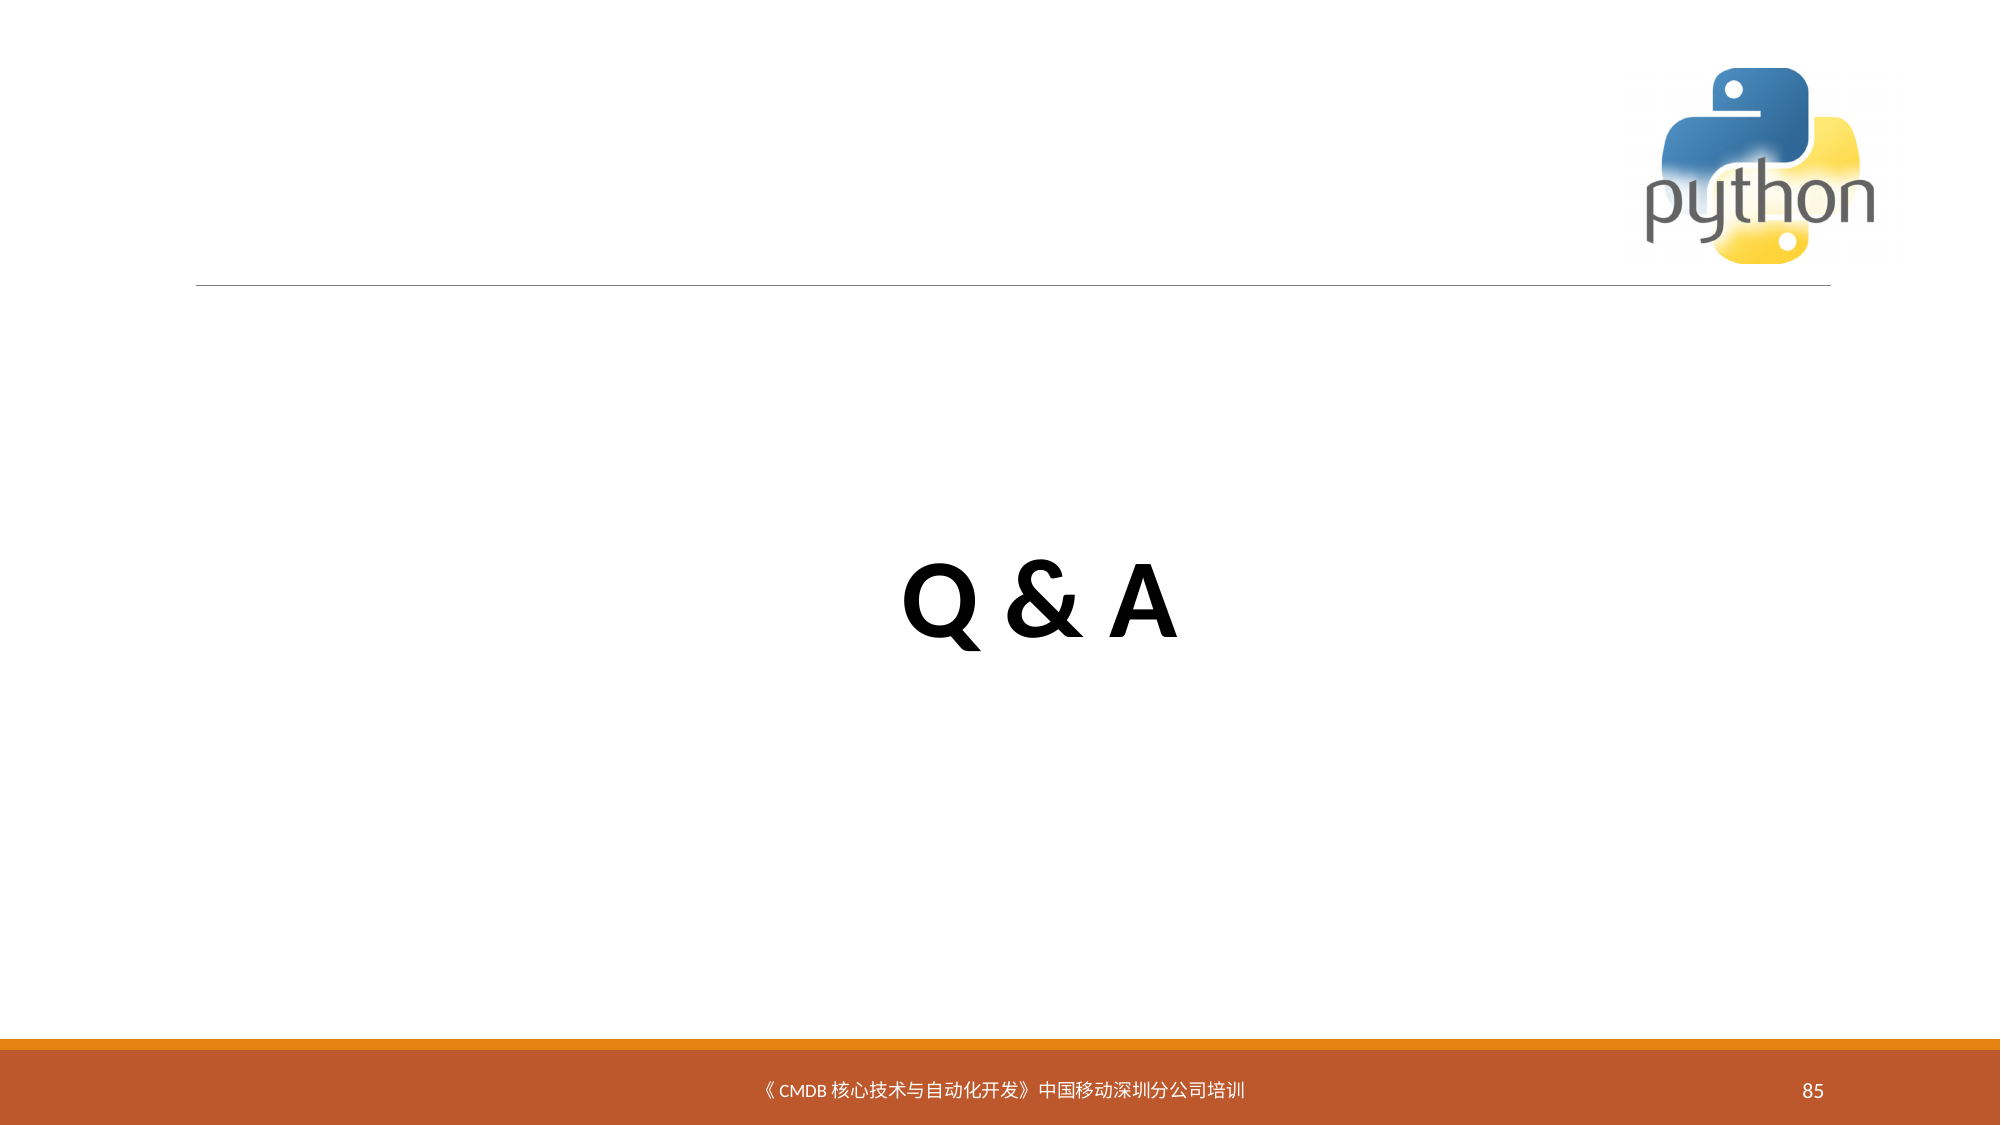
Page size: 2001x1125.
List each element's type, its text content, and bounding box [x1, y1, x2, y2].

text_box Q & A [887, 517, 1206, 668]
picture [1616, 68, 1906, 264]
footer 《CMDB核心技术与自动化开发》中国移动深圳分公司培训 [604, 1059, 1396, 1120]
slide_number 85 [1624, 1059, 1840, 1120]
